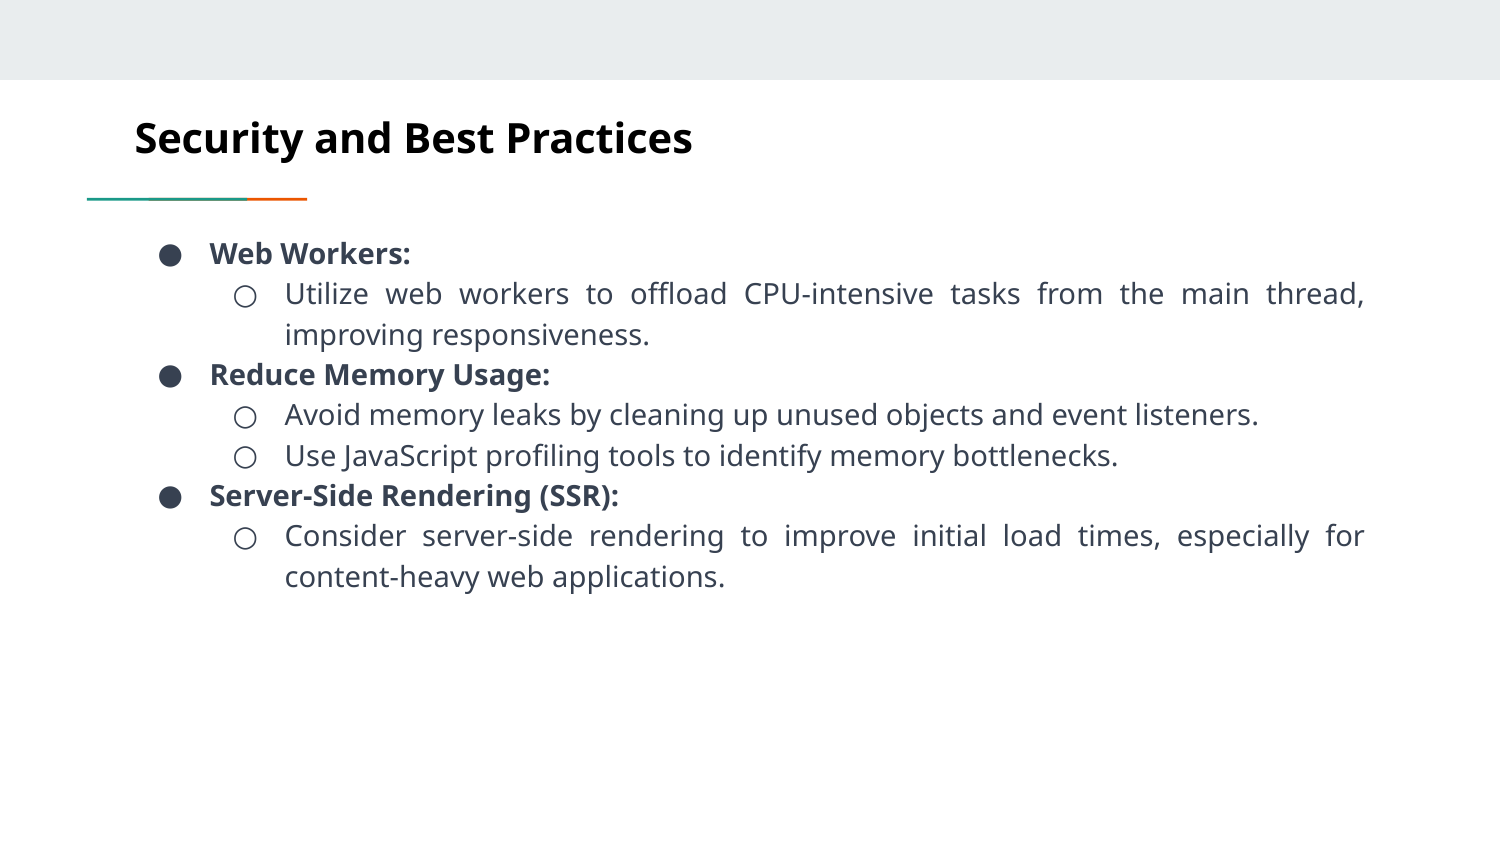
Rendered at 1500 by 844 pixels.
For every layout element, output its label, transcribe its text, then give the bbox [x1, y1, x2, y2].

title Security and Best Practices [119, 89, 1381, 178]
list Web Workers: Utilize web workers to offload CPU-intensive tasks from the main thread, improving responsiveness. Reduce Memory Usage: Avoid memory leaks by cleaning up unused objects and event listeners. Use JavaScript profiling tools to identify memory bottlenecks. Server-Side Rendering (SSR): Consider server-side rendering to improve initial load times, especially for content-heavy web applications. [119, 214, 1381, 712]
